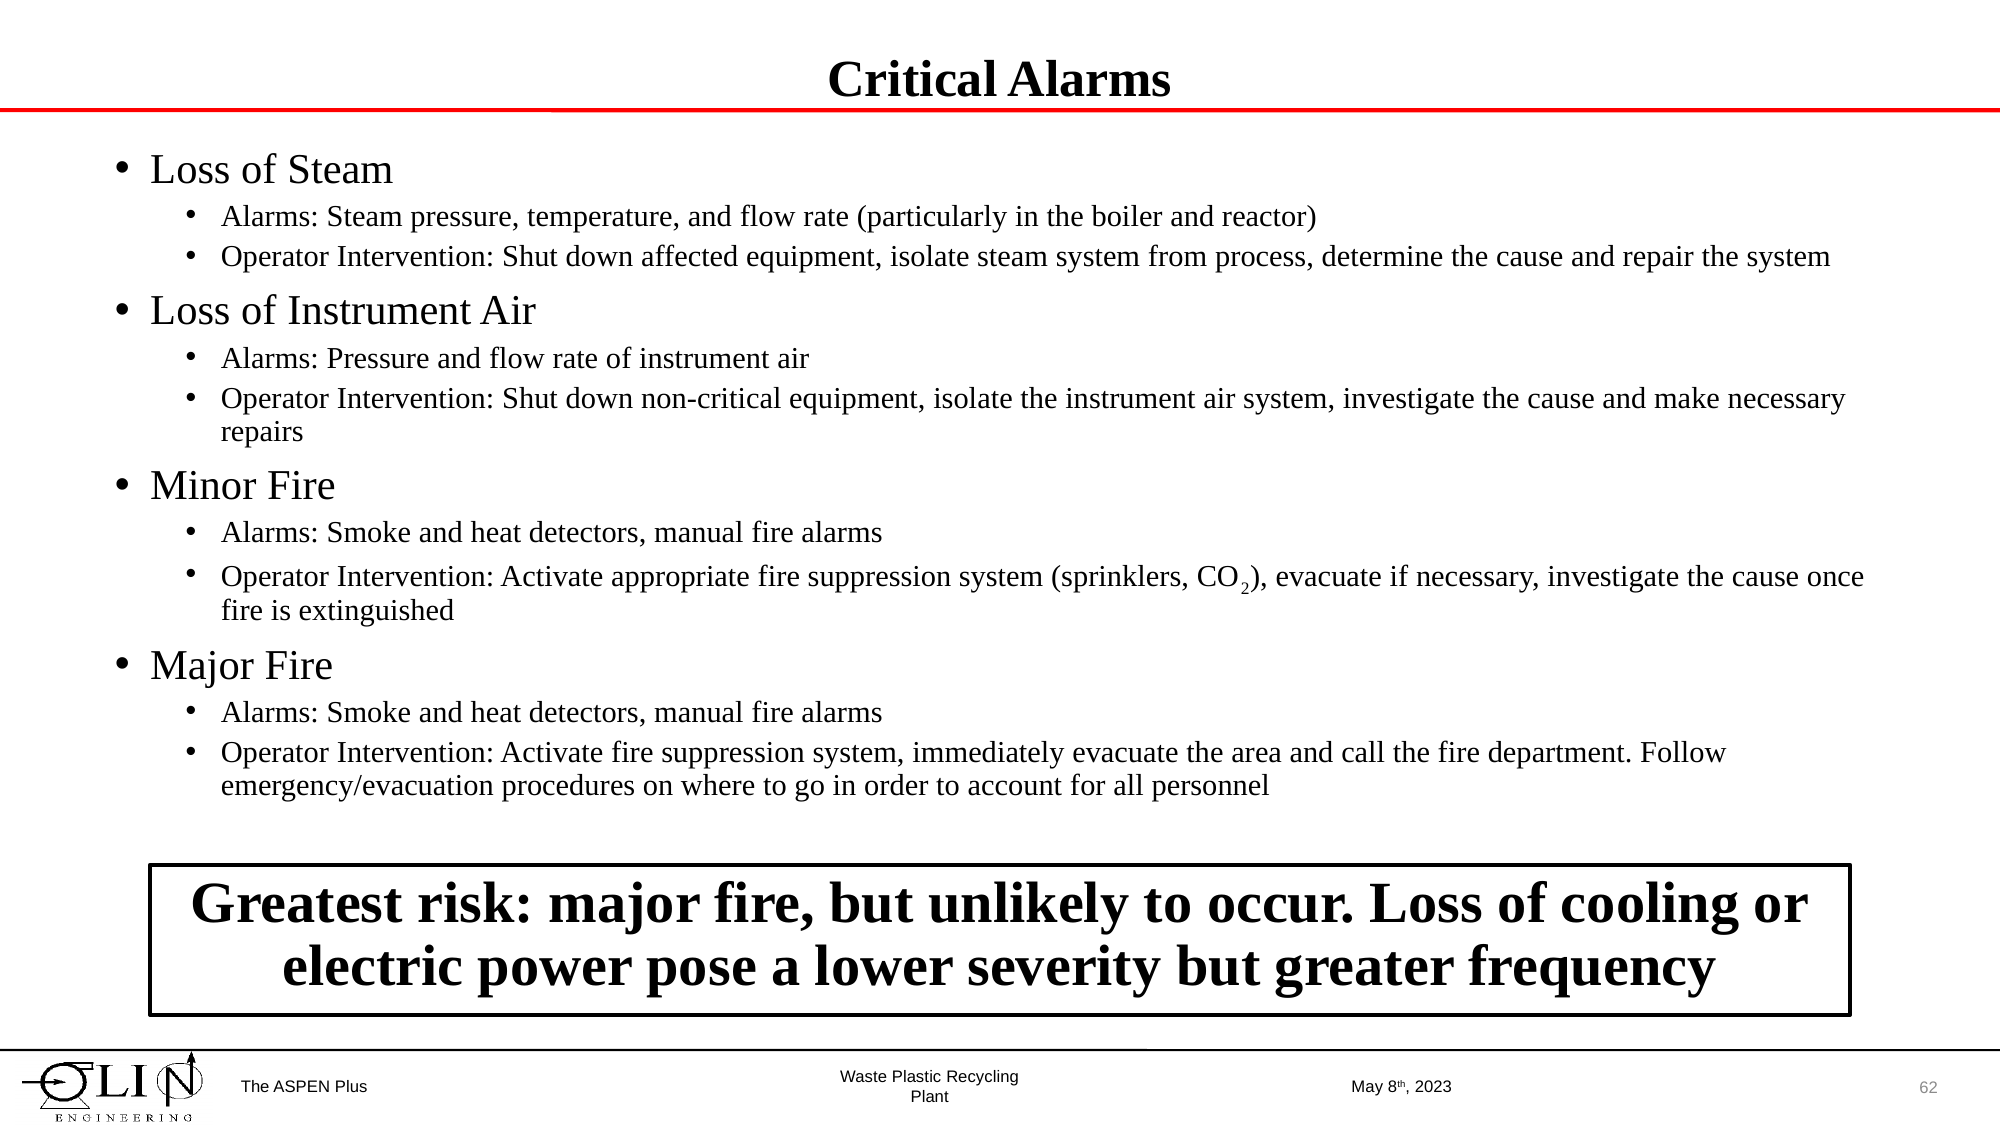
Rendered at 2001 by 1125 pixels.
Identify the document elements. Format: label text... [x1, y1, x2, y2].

title Critical Alarms [137, 50, 1863, 110]
picture [15, 1052, 213, 1125]
text_box May 8th, 2023 [1351, 1054, 1495, 1117]
list Greatest risk: major fire, but unlikely to occur. Loss of cooling or electric power pose a lower severity but greater frequency [148, 863, 1852, 1017]
slide_number 62 [1847, 1057, 1953, 1118]
list Loss of Steam Alarms: Steam pressure, temperature, and flow rate (particularly in the boiler and reactor) Operator Intervention: Shut down affected equipment, isolate steam system from process, determine the cause and repair the system Loss of Instrument Air Alarms: Pressure and flow rate of instrument air Operator Intervention: Shut down non-critical equipment, isolate the instrument air system, investigate the cause and make necessary repairs Minor Fire Alarms: Smoke and heat detectors, manual fire alarms Operator Intervention: Activate appropriate fire suppression system (sprinklers, CO2), evacuate if necessary, investigate the cause once fire is extinguished Major Fire Alarms: Smoke and heat detectors, manual fire alarms Operator Intervention: Activate fire suppression system, immediately evacuate the area and call the fire department. Follow emergency/evacuation procedures on where to go in order to account for all personnel [99, 139, 1900, 822]
text_box The ASPEN Plus [240, 1054, 399, 1117]
